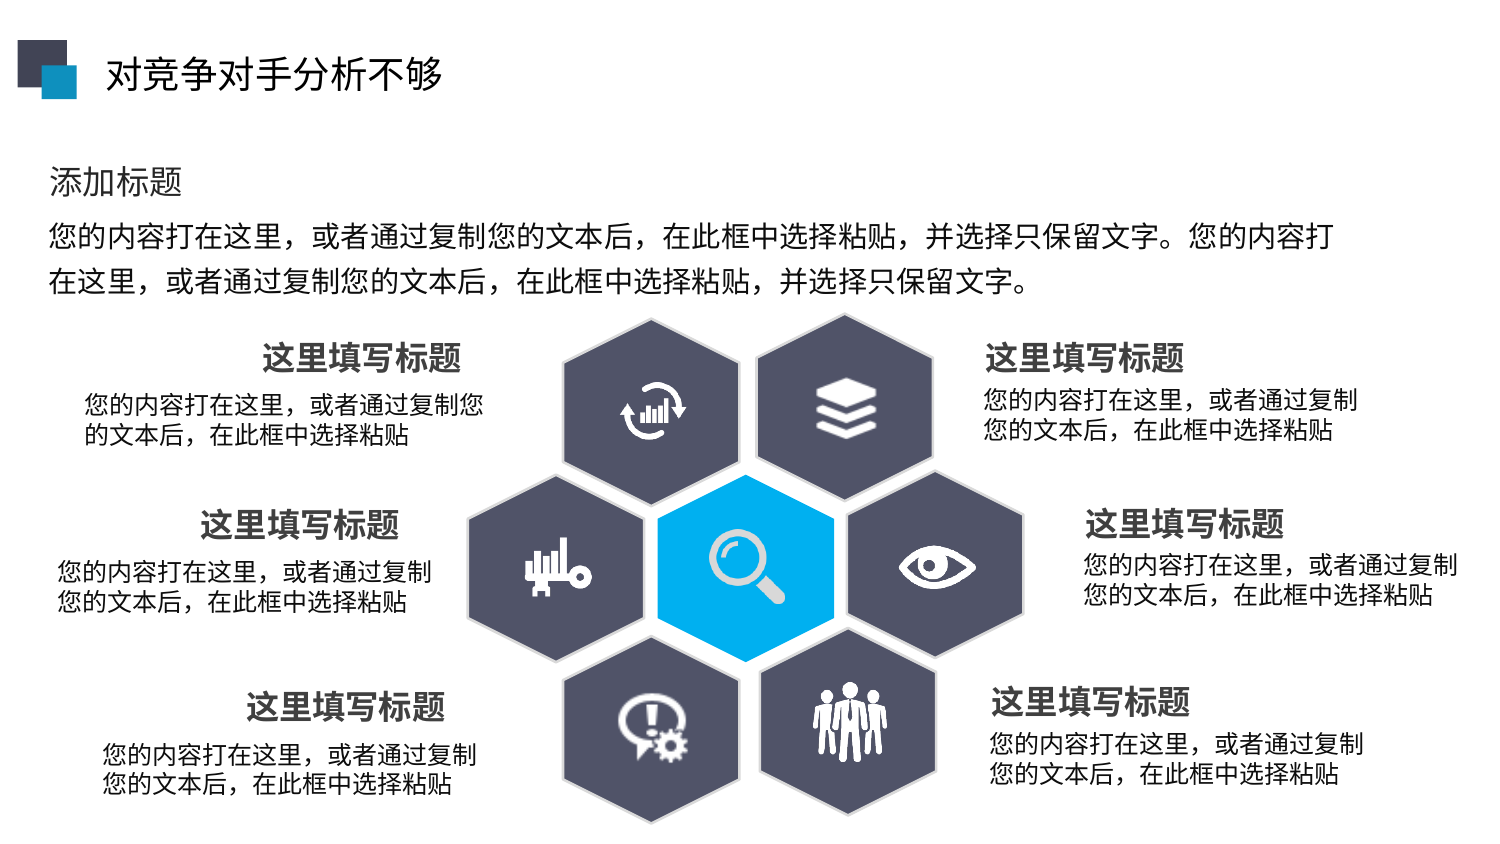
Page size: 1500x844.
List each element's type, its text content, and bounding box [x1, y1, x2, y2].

text_box 对竞争对手分析不够 [90, 43, 458, 104]
text_box [844, 468, 1026, 660]
text_box [757, 626, 939, 818]
text_box [655, 472, 837, 665]
picture [615, 690, 690, 766]
text_box 您的内容打在这里，或者通过复制您的文本后，在此框中选择粘贴 [82, 729, 514, 809]
text_box 这里填写标题 [242, 334, 520, 388]
picture [897, 545, 976, 589]
text_box 这里填写标题 [965, 334, 1350, 388]
text_box [560, 634, 742, 826]
text_box 您的内容打在这里，或者通过复制您的文本后，在此框中选择粘贴，并选择只保留文字。您的内容打在这里，或者通过复制您的文本后，在此框中选择粘贴，并选择只保留文字。 [33, 200, 1353, 307]
text_box 这里填写标题 [180, 501, 458, 555]
picture [811, 681, 887, 762]
text_box 您的内容打在这里，或者通过复制您的文本后，在此框中选择粘贴 [37, 546, 468, 627]
text_box 这里填写标题 [971, 678, 1356, 732]
text_box [754, 311, 935, 504]
text_box [560, 316, 742, 508]
picture [519, 529, 595, 604]
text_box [17, 39, 77, 100]
text_box 您的内容打在这里，或者通过复制您的文本后，在此框中选择粘贴 [64, 380, 530, 460]
picture [758, 577, 784, 603]
text_box 您的内容打在这里，或者通过复制您的文本后，在此框中选择粘贴 [969, 718, 1401, 799]
text_box 这里填写标题 [1065, 499, 1449, 553]
text_box 您的内容打在这里，或者通过复制您的文本后，在此框中选择粘贴 [963, 374, 1395, 455]
text_box 添加标题 [34, 153, 198, 200]
text_box 您的内容打在这里，或者通过复制您的文本后，在此框中选择粘贴 [1063, 539, 1495, 620]
picture [792, 353, 902, 462]
picture [710, 530, 766, 585]
text_box 这里填写标题 [226, 683, 504, 737]
picture [615, 373, 690, 448]
text_box [465, 472, 647, 665]
